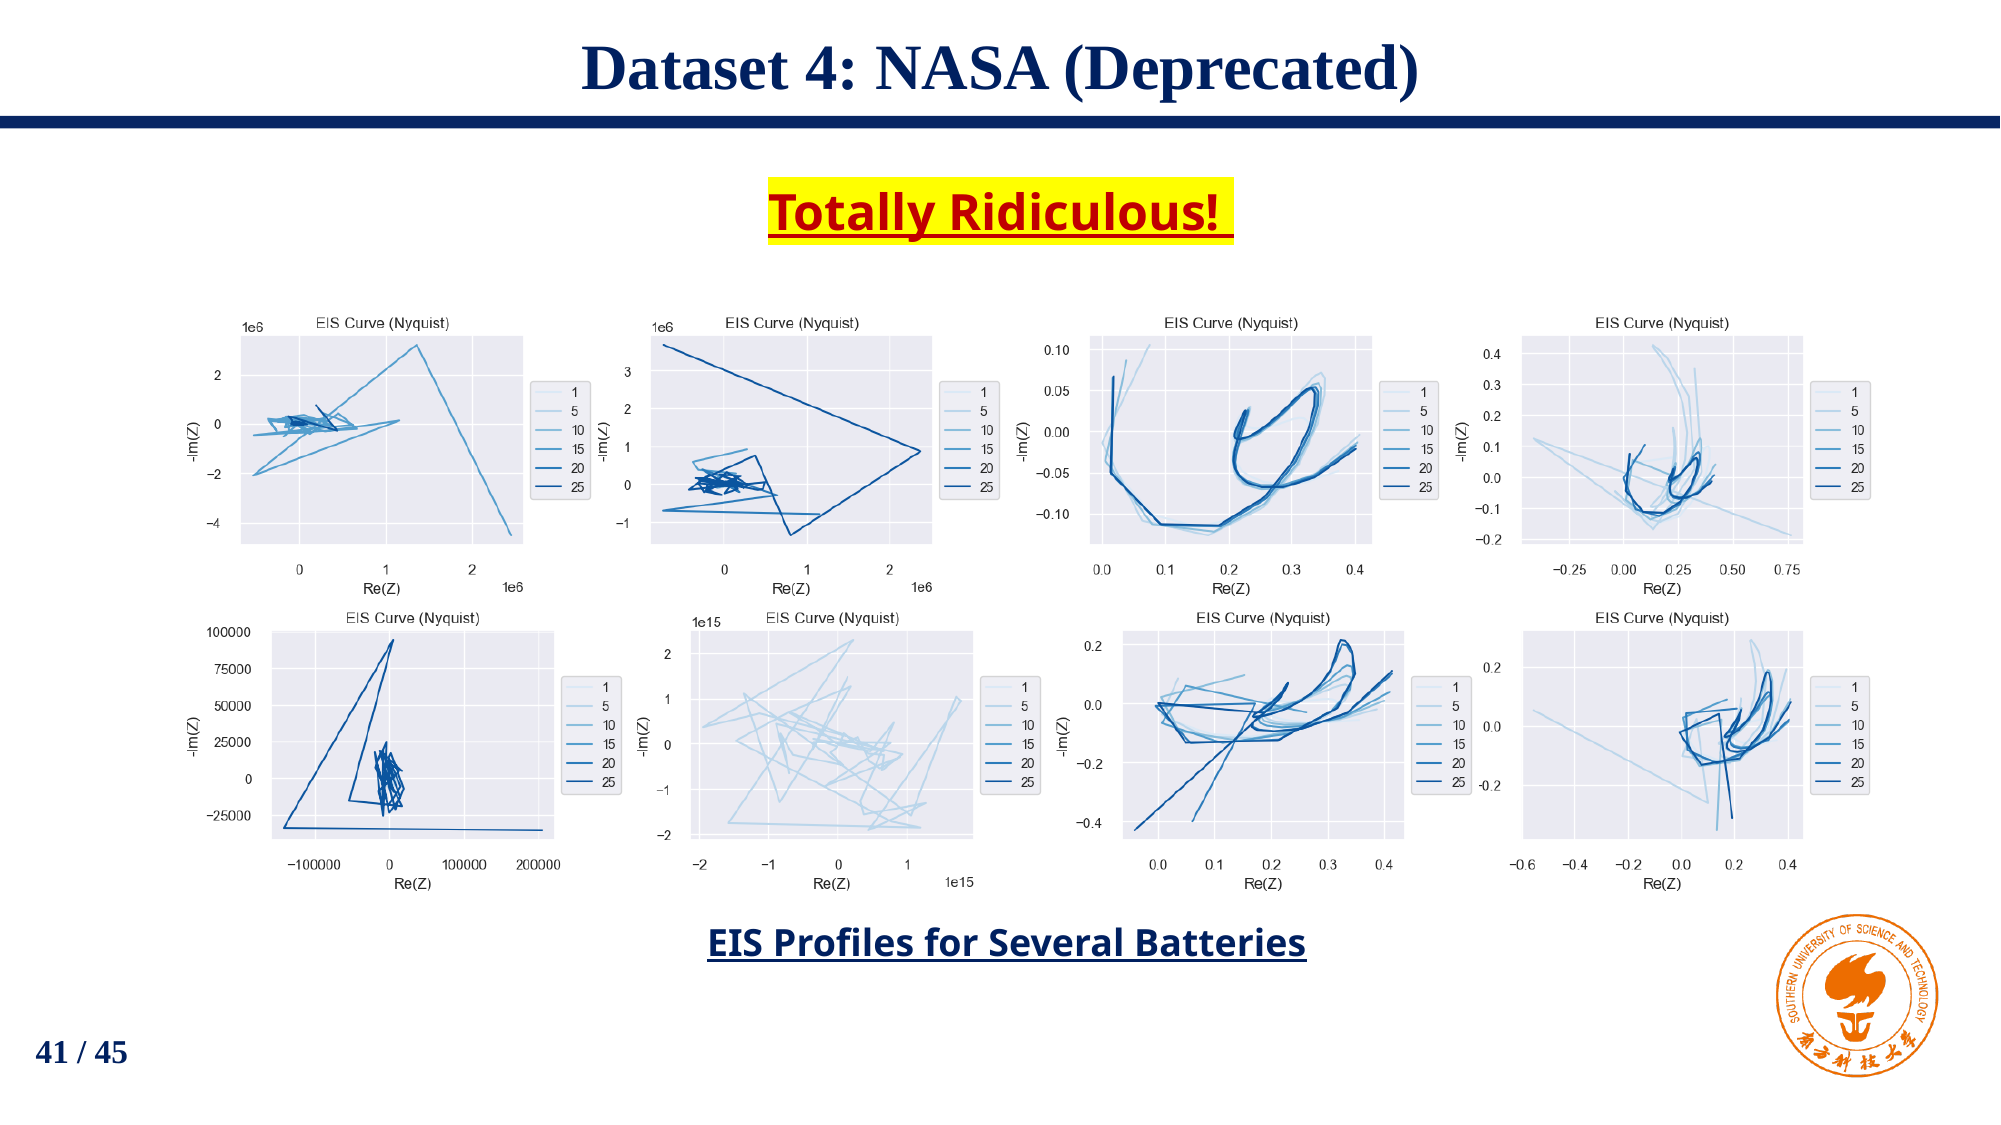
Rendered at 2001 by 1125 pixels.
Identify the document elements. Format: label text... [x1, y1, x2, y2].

text_box Totally Ridiculous! [511, 173, 1491, 248]
text_box [0, 115, 2000, 129]
text_box 41 / 45 [0, 1023, 167, 1078]
title Dataset 4: NASA (Deprecated) [2, 20, 2000, 115]
text_box EIS Profiles for Several Batteries [645, 911, 1369, 972]
picture [177, 308, 1878, 899]
picture [1773, 911, 1943, 1079]
